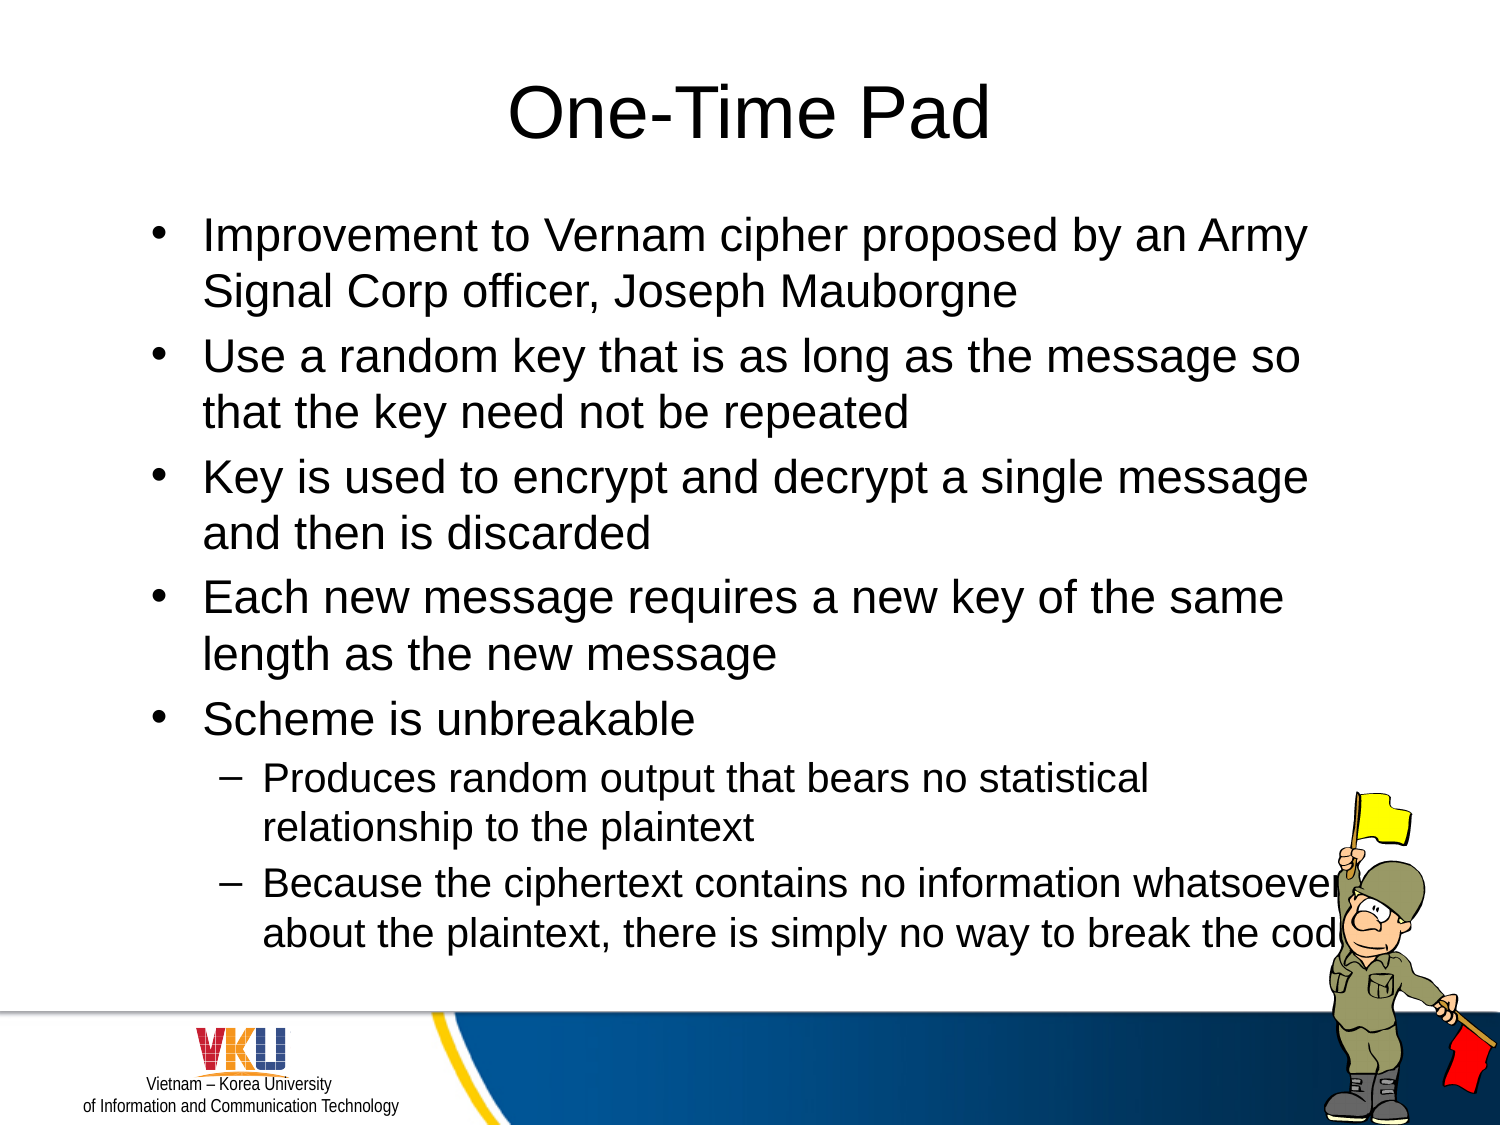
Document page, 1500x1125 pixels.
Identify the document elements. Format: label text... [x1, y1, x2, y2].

list Improvement to Vernam cipher proposed by an Army Signal Corp officer, Joseph Mauborgne Use a random key that is as long as the message so that the key need not be repeated Key is used to encrypt and decrypt a single message and then is discarded Each new message requires a new key of the same length as the new message Scheme is unbreakable Produces random output that bears no statistical relationship to the plaintext Because the ciphertext contains no information whatsoever about the plaintext, there is simply no way to break the code [135, 196, 1378, 983]
picture [0, 786, 1500, 1125]
title One-Time Pad [75, 45, 1425, 173]
